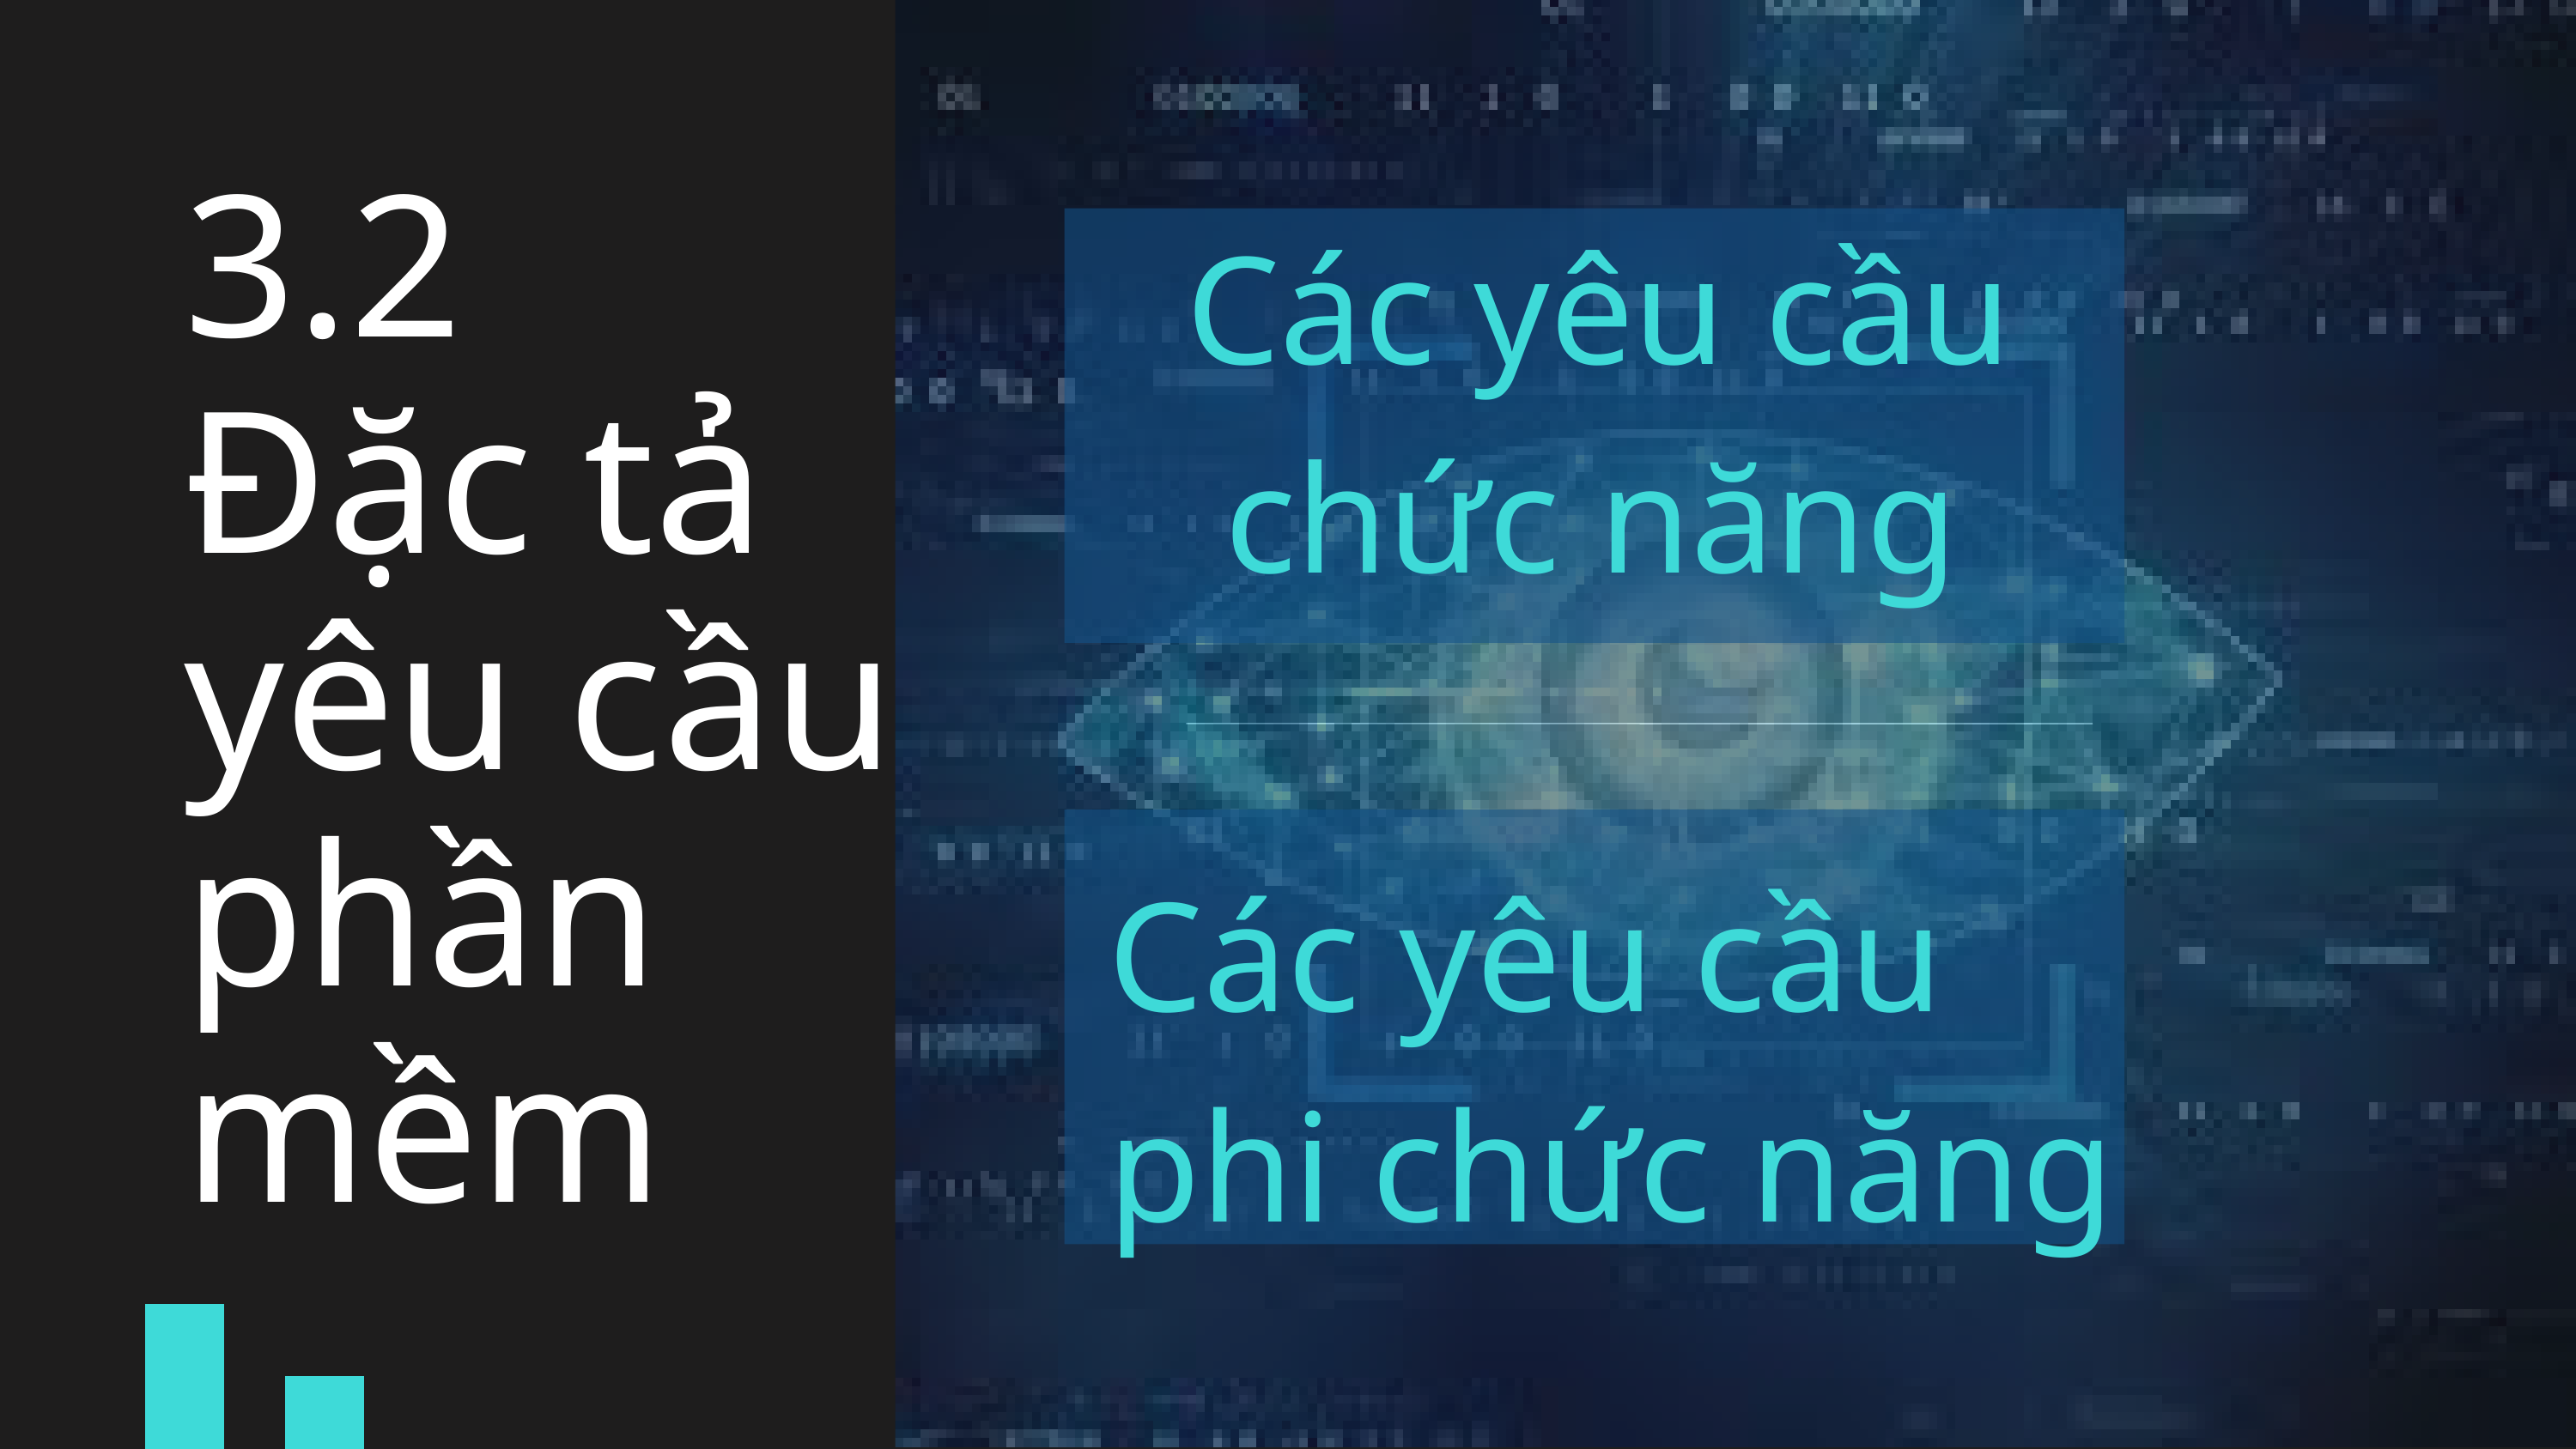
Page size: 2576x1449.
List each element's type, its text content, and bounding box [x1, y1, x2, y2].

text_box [1064, 809, 2125, 1245]
text_box [895, 603, 2576, 1447]
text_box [285, 1375, 365, 1449]
text_box 3.2 Đặc tả yêu cầu phần mềm [184, 159, 1065, 1242]
text_box Các yêu cầu chức năng [1186, 185, 2576, 603]
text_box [1064, 208, 2125, 644]
text_box Các yêu cầu phi chức năng [1108, 830, 2364, 1253]
text_box [895, 0, 2576, 206]
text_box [144, 1303, 224, 1449]
